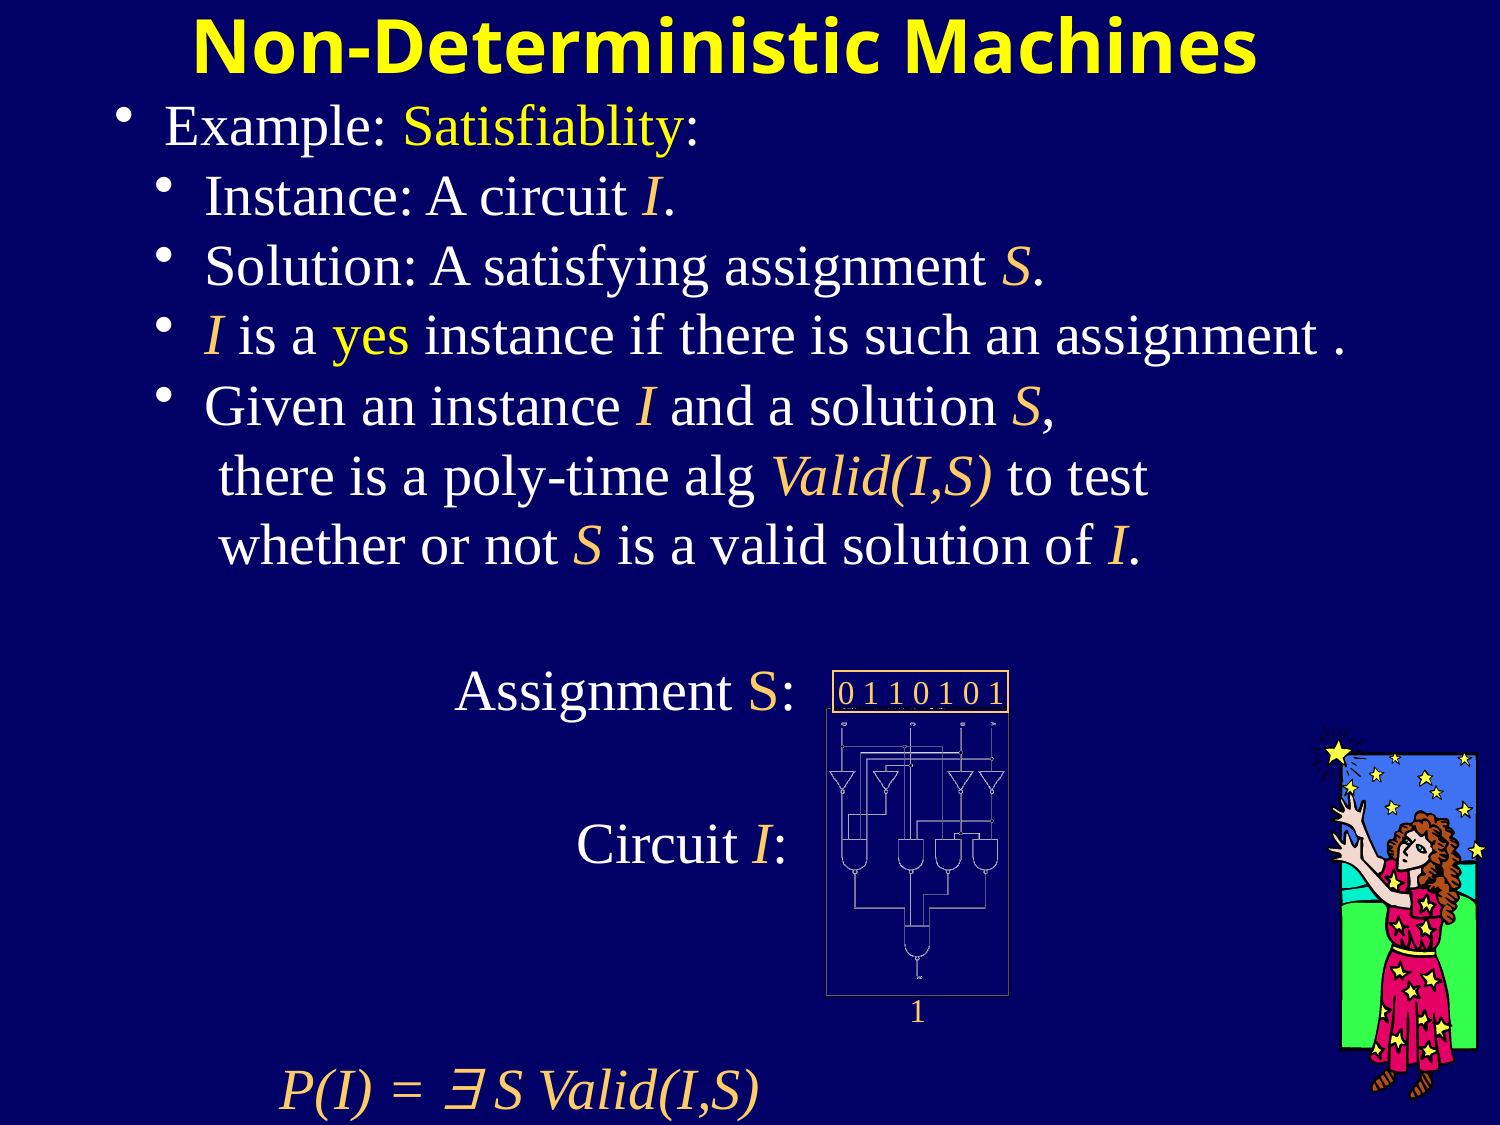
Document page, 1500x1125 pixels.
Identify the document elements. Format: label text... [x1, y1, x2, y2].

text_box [1310, 726, 1488, 1101]
text_box P(I) =  S Valid(I,S) [264, 1043, 776, 1125]
text_box Example: Satisfiablity: Instance: A circuit I. Solution: A satisfying assignment S. I is a yes instance if there is such an assignment . Given an instance I and a solution S, there is a poly-time alg Valid(I,S) to test whether or not S is a valid solution of I. [99, 79, 1500, 584]
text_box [399, 644, 1077, 1038]
text_box Non-Deterministic Machines [87, 0, 1363, 138]
